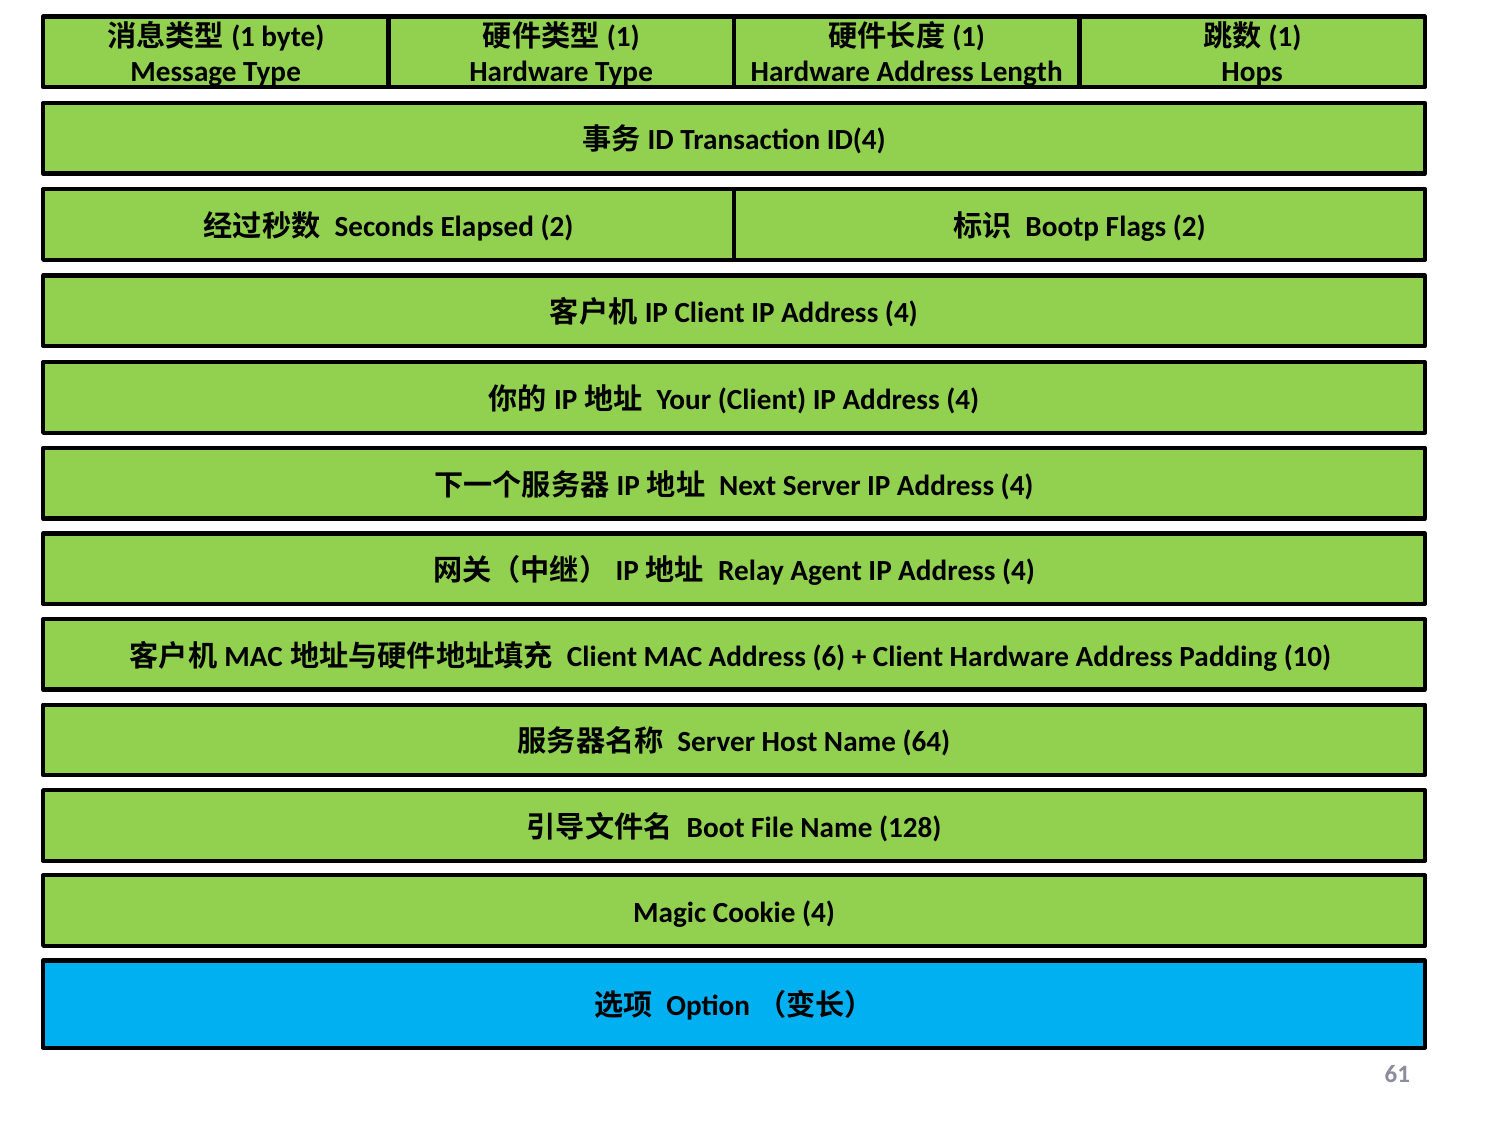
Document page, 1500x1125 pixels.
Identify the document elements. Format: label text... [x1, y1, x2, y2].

text_box 经过秒数 Seconds Elapsed (2) [41, 187, 733, 262]
text_box 事务ID Transaction ID(4) [41, 101, 1427, 176]
text_box 标识 Bootp Flags (2) [732, 187, 1427, 262]
text_box 消息类型(1 byte) Message Type [41, 14, 386, 89]
text_box 硬件长度(1) Hardware Address Length [732, 14, 1077, 89]
text_box 客户机IP Client IP Address (4) [41, 273, 1427, 348]
text_box 硬件类型(1) Hardware Type [386, 14, 732, 89]
text_box Magic Cookie (4) [41, 873, 1427, 948]
text_box 服务器名称 Server Host Name (64) [41, 703, 1427, 777]
text_box 下一个服务器IP地址 Next Server IP Address (4) [41, 446, 1427, 521]
text_box 你的IP地址 Your (Client) IP Address (4) [41, 360, 1427, 435]
text_box 网关（中继）IP地址 Relay Agent IP Address (4) [41, 531, 1427, 606]
slide_number 60 [1074, 1050, 1425, 1103]
text_box 引导文件名 Boot File Name (128) [41, 788, 1427, 863]
text_box 选项 Option（变长） [41, 958, 1427, 1050]
text_box 跳数(1) Hops [1077, 14, 1427, 89]
text_box 客户机MAC地址与硬件地址填充 Client MAC Address (6) + Client Hardware Address Padding (10) [41, 617, 1427, 692]
